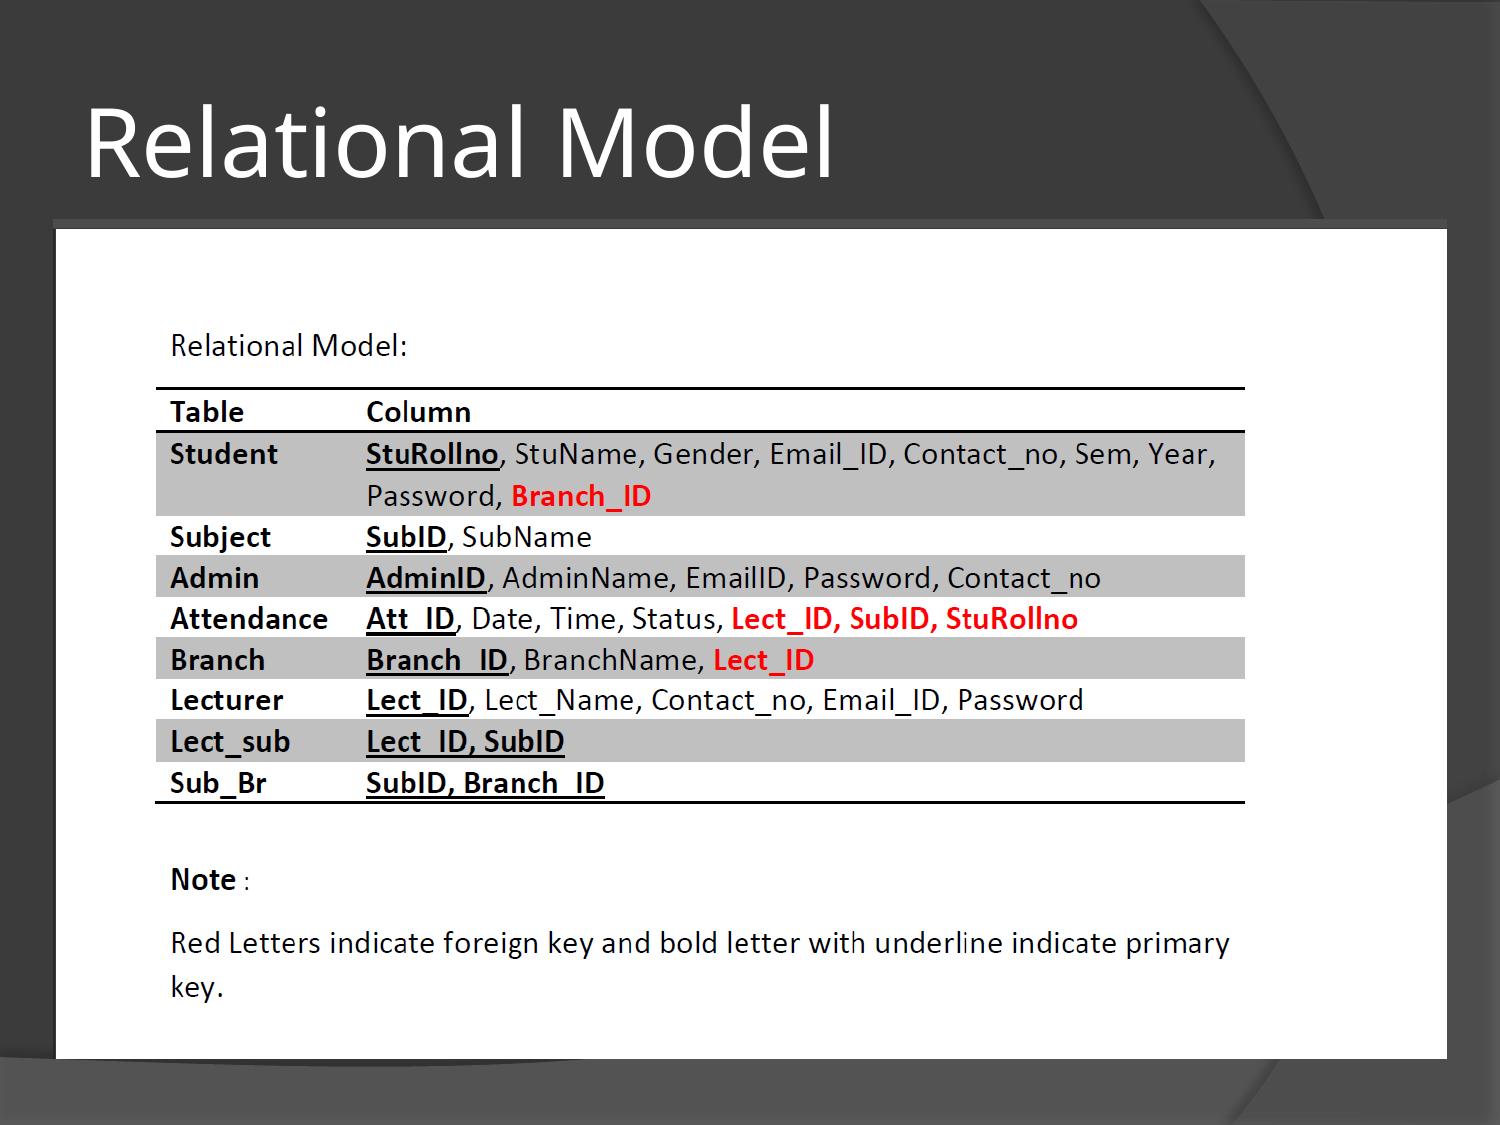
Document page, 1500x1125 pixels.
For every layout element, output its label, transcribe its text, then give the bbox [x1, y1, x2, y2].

title Relational Model [75, 45, 1300, 211]
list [52, 219, 1448, 1059]
